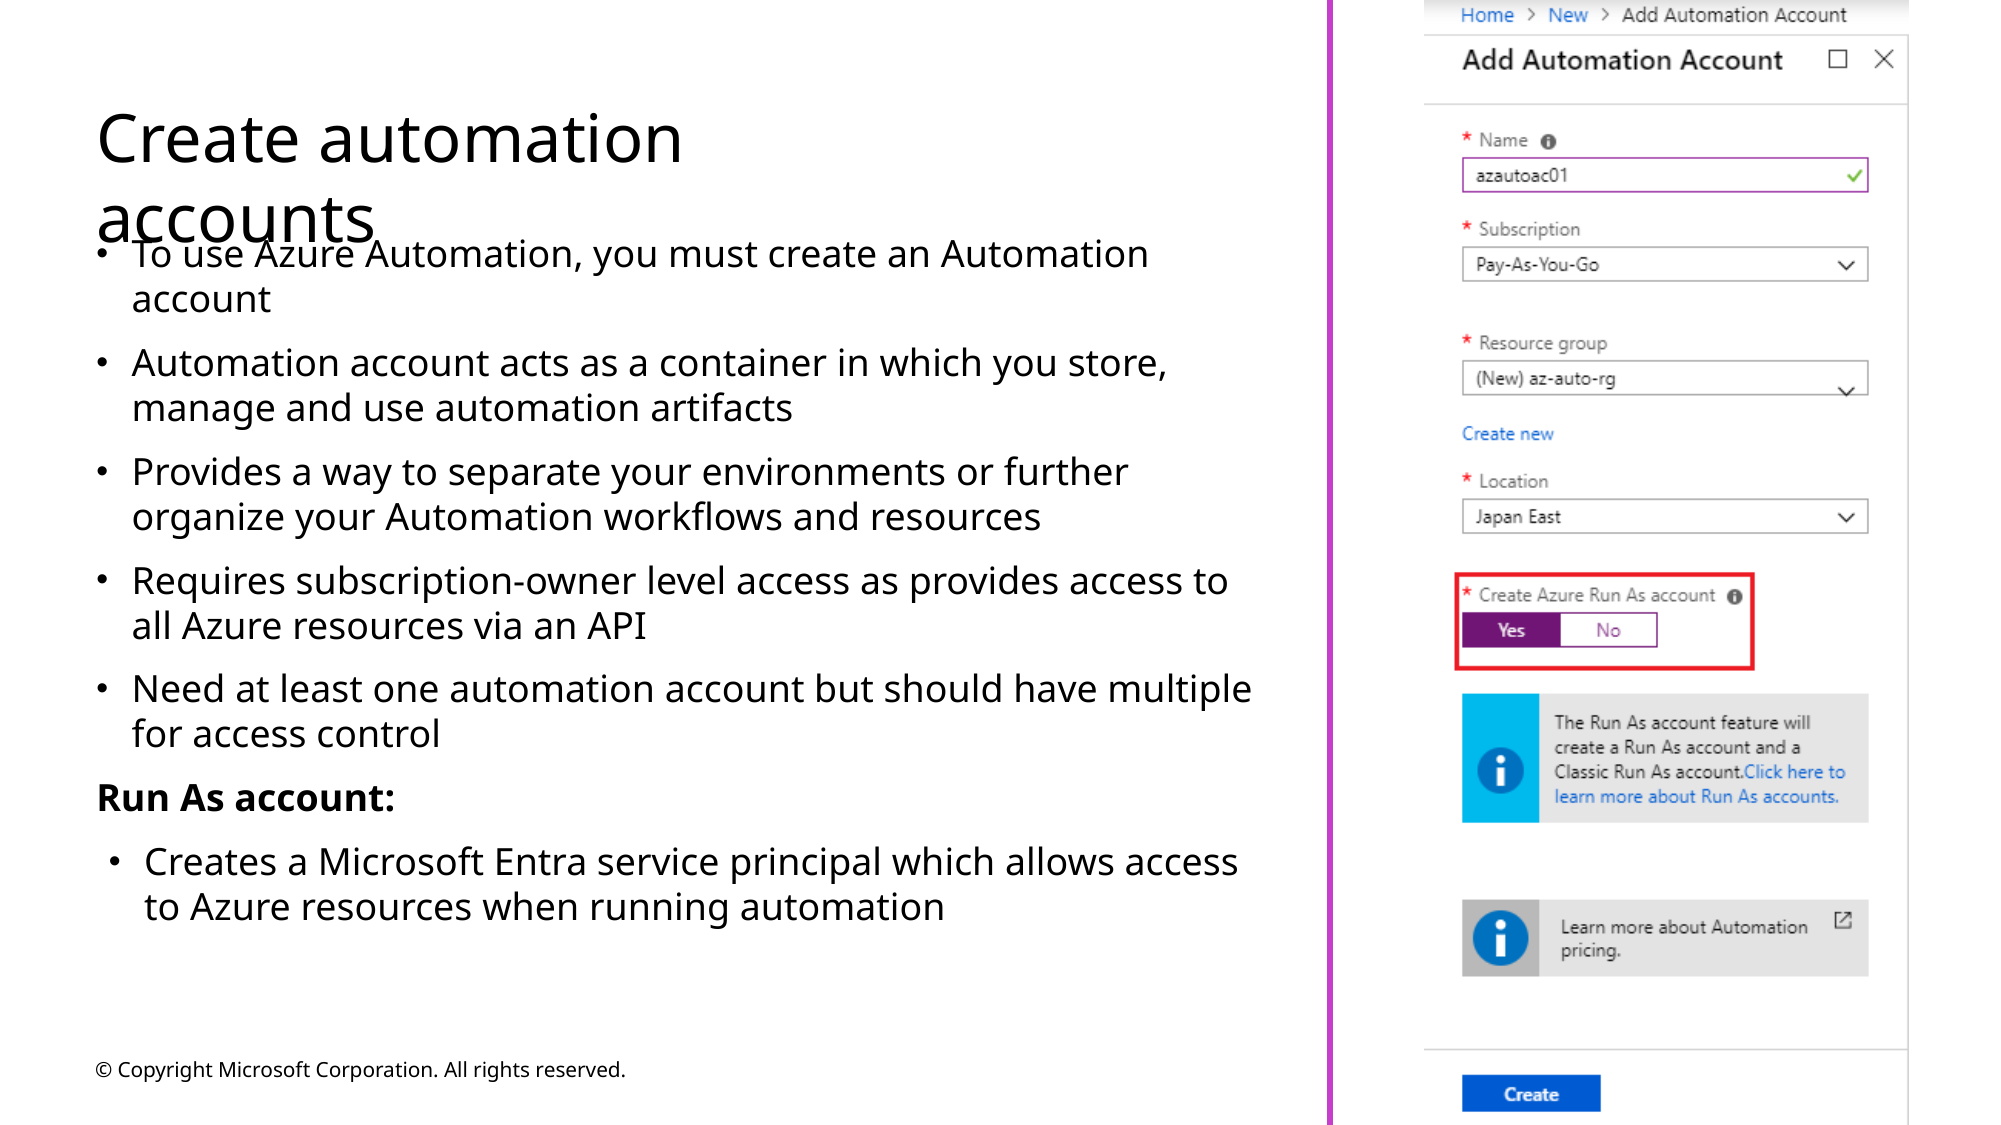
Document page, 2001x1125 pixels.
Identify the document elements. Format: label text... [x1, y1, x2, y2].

list To use Azure Automation, you must create an Automation account Automation account acts as a container in which you store, manage and use automation artifacts Provides a way to separate your environments or further organize your Automation workflows and resources Requires subscription-owner level access as provides access to all Azure resources via an API Need at least one automation account but should have multiple for access control Run As account: Creates a Microsoft Entra service principal which allows access to Azure resources when running automation [96, 230, 1278, 896]
picture [1333, 0, 2000, 1125]
title Create automation accounts [96, 96, 960, 230]
